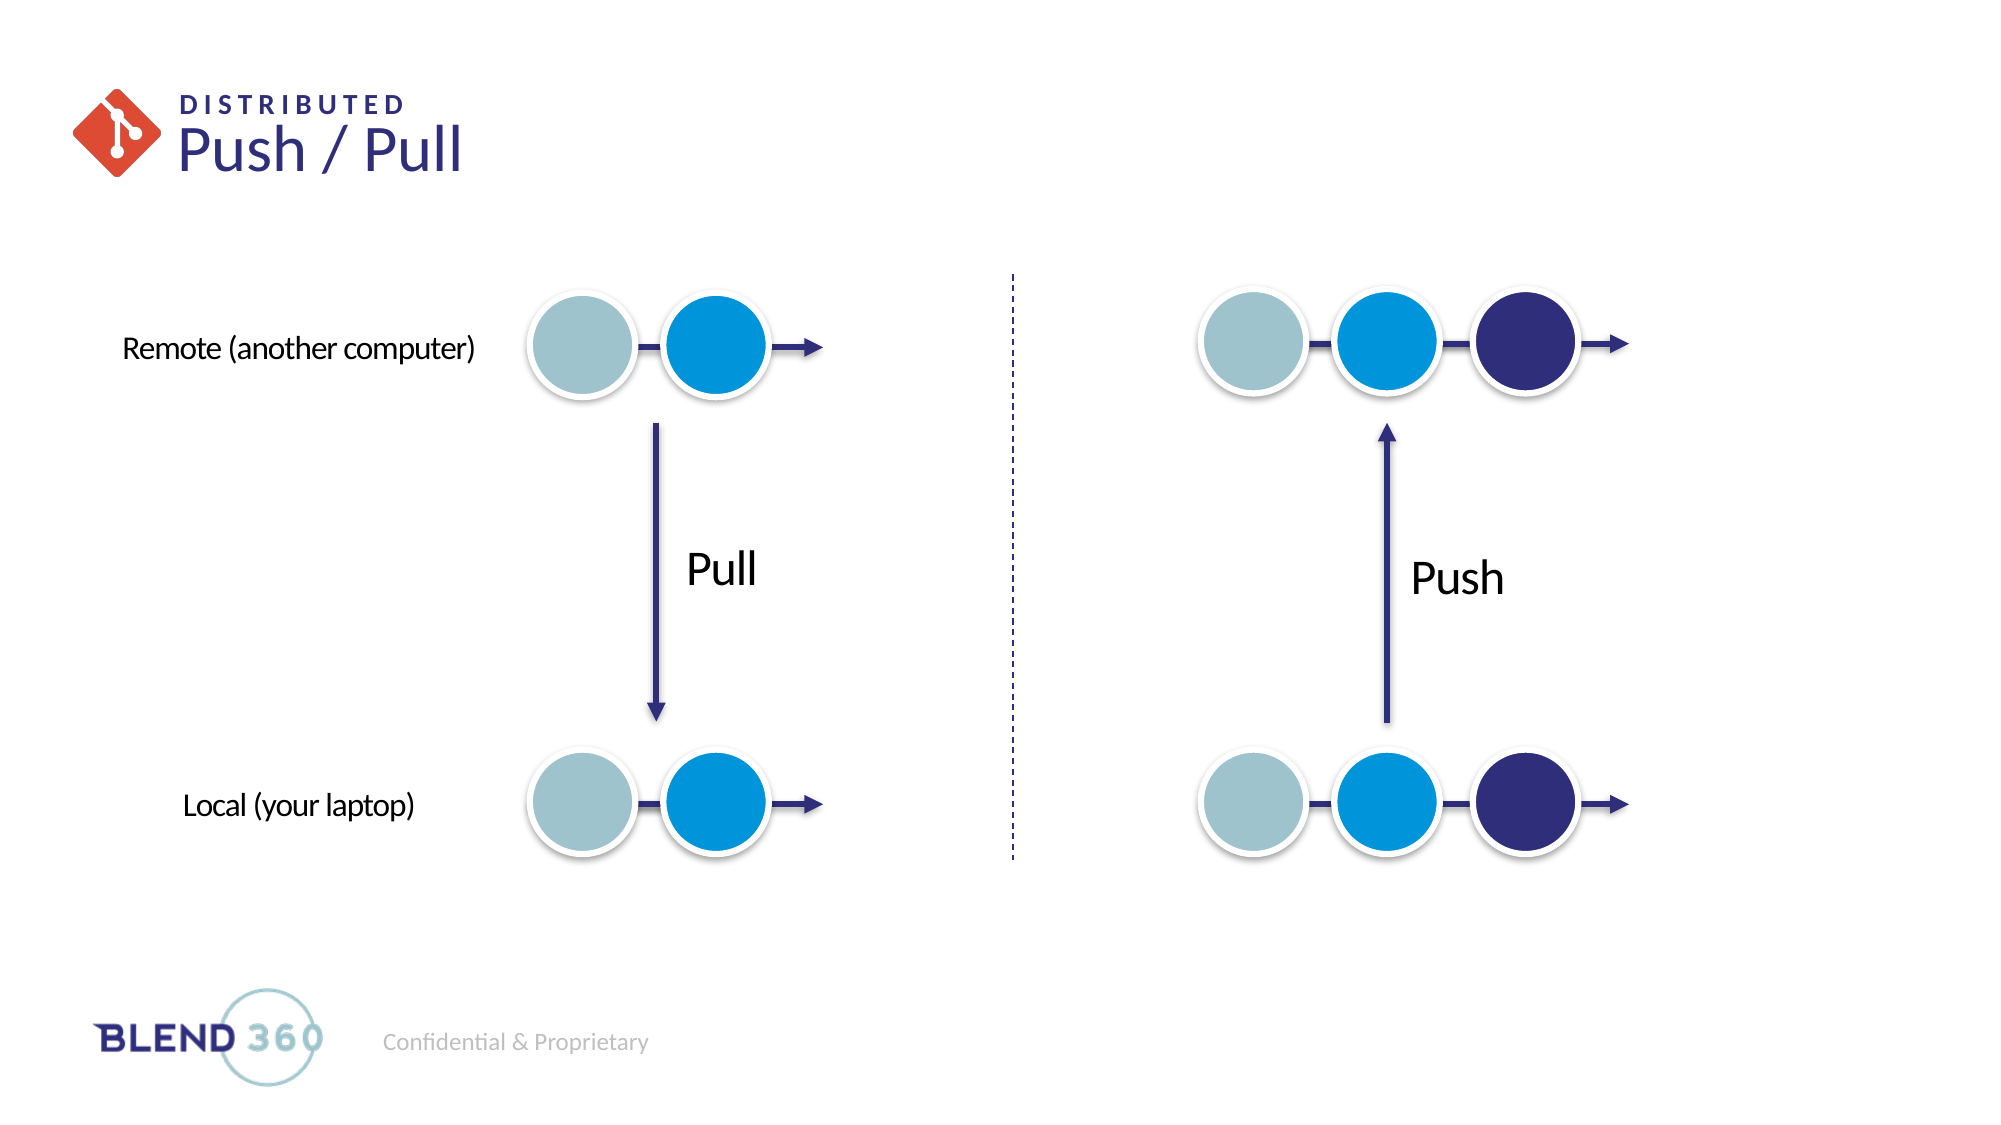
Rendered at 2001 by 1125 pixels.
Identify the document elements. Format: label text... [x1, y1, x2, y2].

text_box [1471, 353, 1581, 397]
text_box Pull [686, 535, 802, 580]
text_box Push / Pull [177, 114, 1903, 167]
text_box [1200, 749, 1630, 855]
text_box [661, 812, 771, 858]
text_box Remote (another computer) [224, 325, 375, 369]
text_box [1469, 285, 1582, 343]
text_box DISTRIBUTED [164, 69, 933, 134]
picture [87, 982, 328, 1093]
picture [72, 89, 161, 178]
text_box [527, 810, 638, 858]
text_box [1331, 285, 1443, 341]
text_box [529, 292, 824, 398]
text_box [1197, 285, 1310, 397]
text_box [660, 746, 772, 803]
text_box [1332, 354, 1442, 397]
text_box Local (your laptop) [224, 782, 375, 826]
text_box [526, 746, 639, 808]
text_box Push [1410, 544, 1527, 590]
